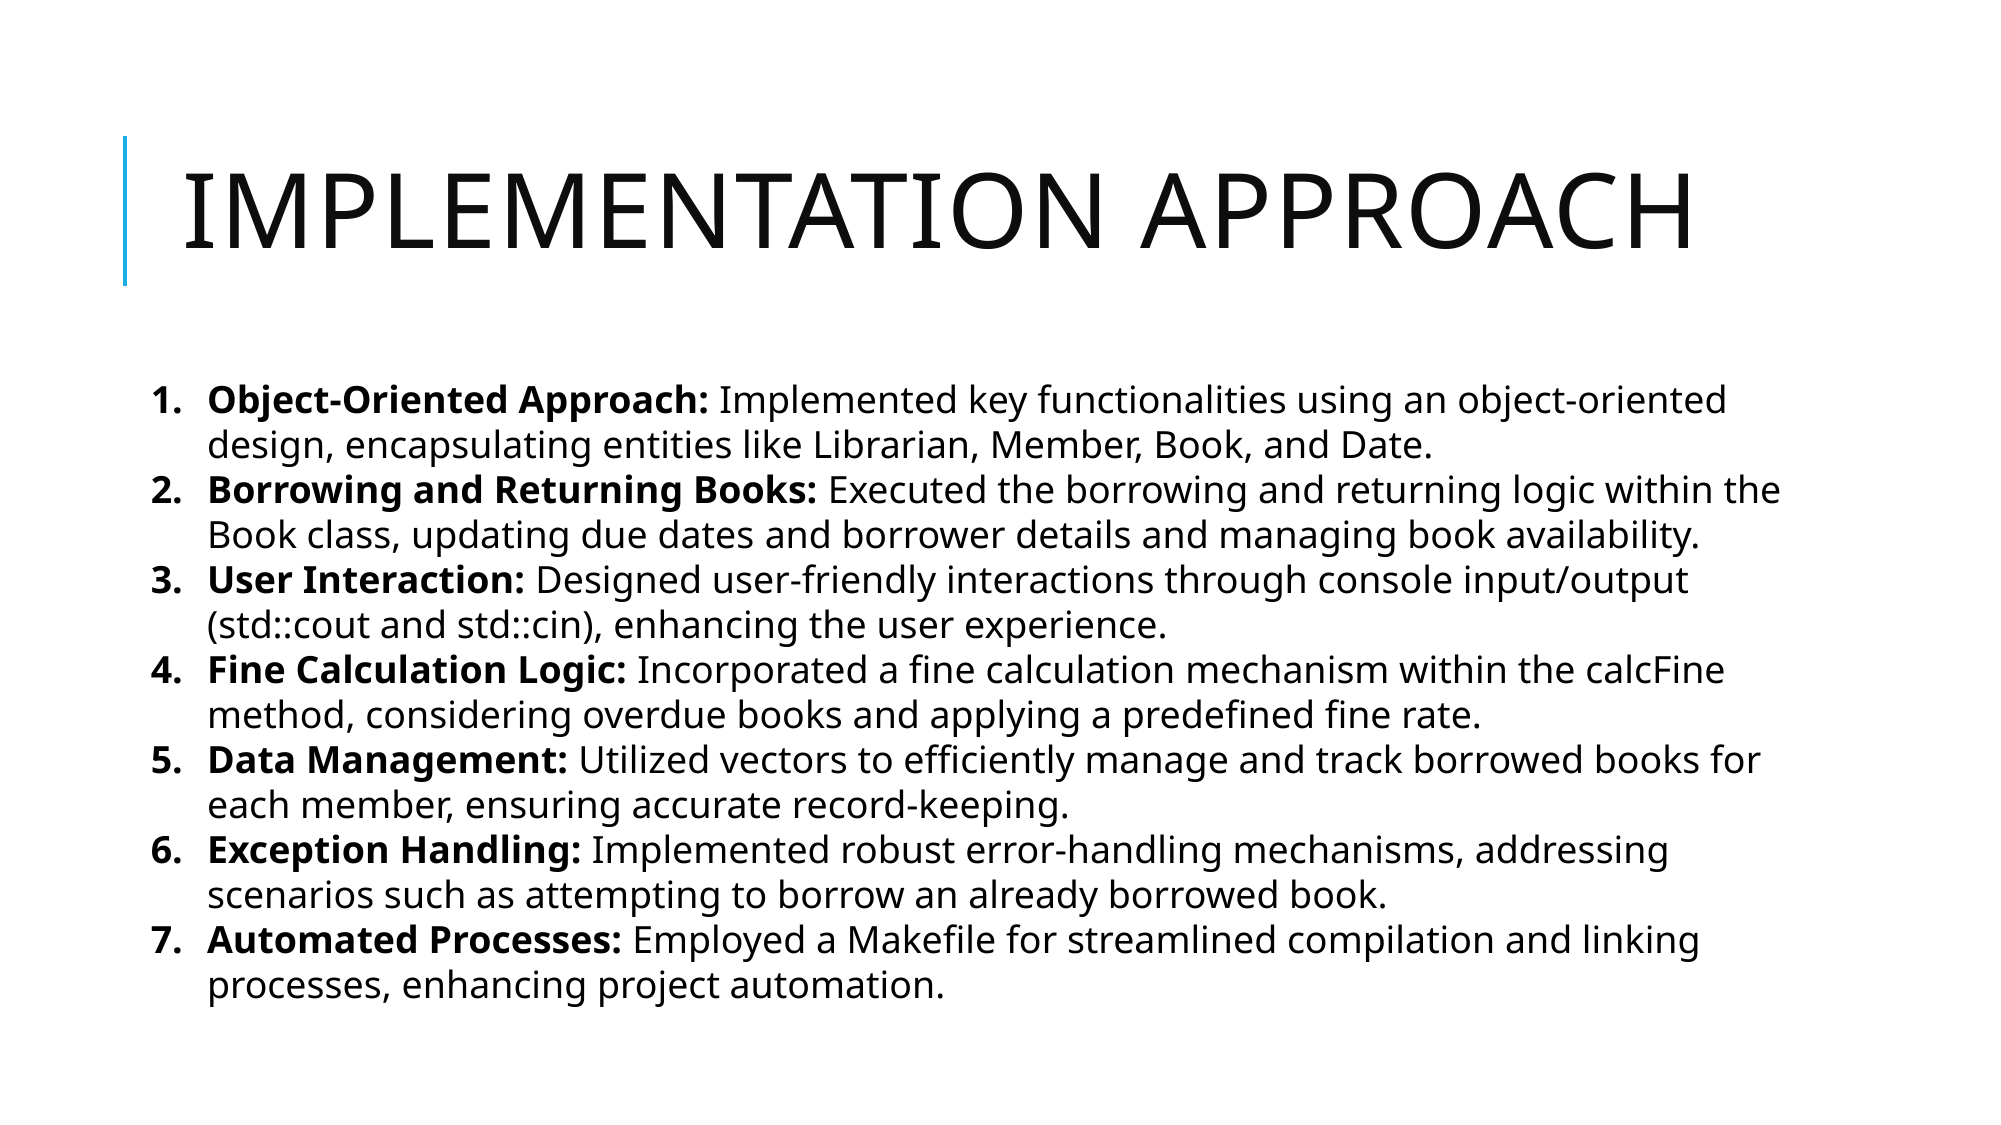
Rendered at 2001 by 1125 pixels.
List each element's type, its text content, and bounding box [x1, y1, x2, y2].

text_box Object-Oriented Approach: Implemented key functionalities using an object-oriented design, encapsulating entities like Librarian, Member, Book, and Date. Borrowing and Returning Books: Executed the borrowing and returning logic within the Book class, updating due dates and borrower details and managing book availability. User Interaction: Designed user-friendly interactions through console input/output (std::cout and std::cin), enhancing the user experience. Fine Calculation Logic: Incorporated a fine calculation mechanism within the calcFine method, considering overdue books and applying a predefined fine rate. Data Management: Utilized vectors to efficiently manage and track borrowed books for each member, ensuring accurate record-keeping. Exception Handling: Implemented robust error-handling mechanisms, addressing scenarios such as attempting to borrow an already borrowed book. Automated Processes: Employed a Makefile for streamlined compilation and linking processes, enhancing project automation. [136, 369, 1807, 1059]
title Implementation approach [168, 96, 1763, 342]
